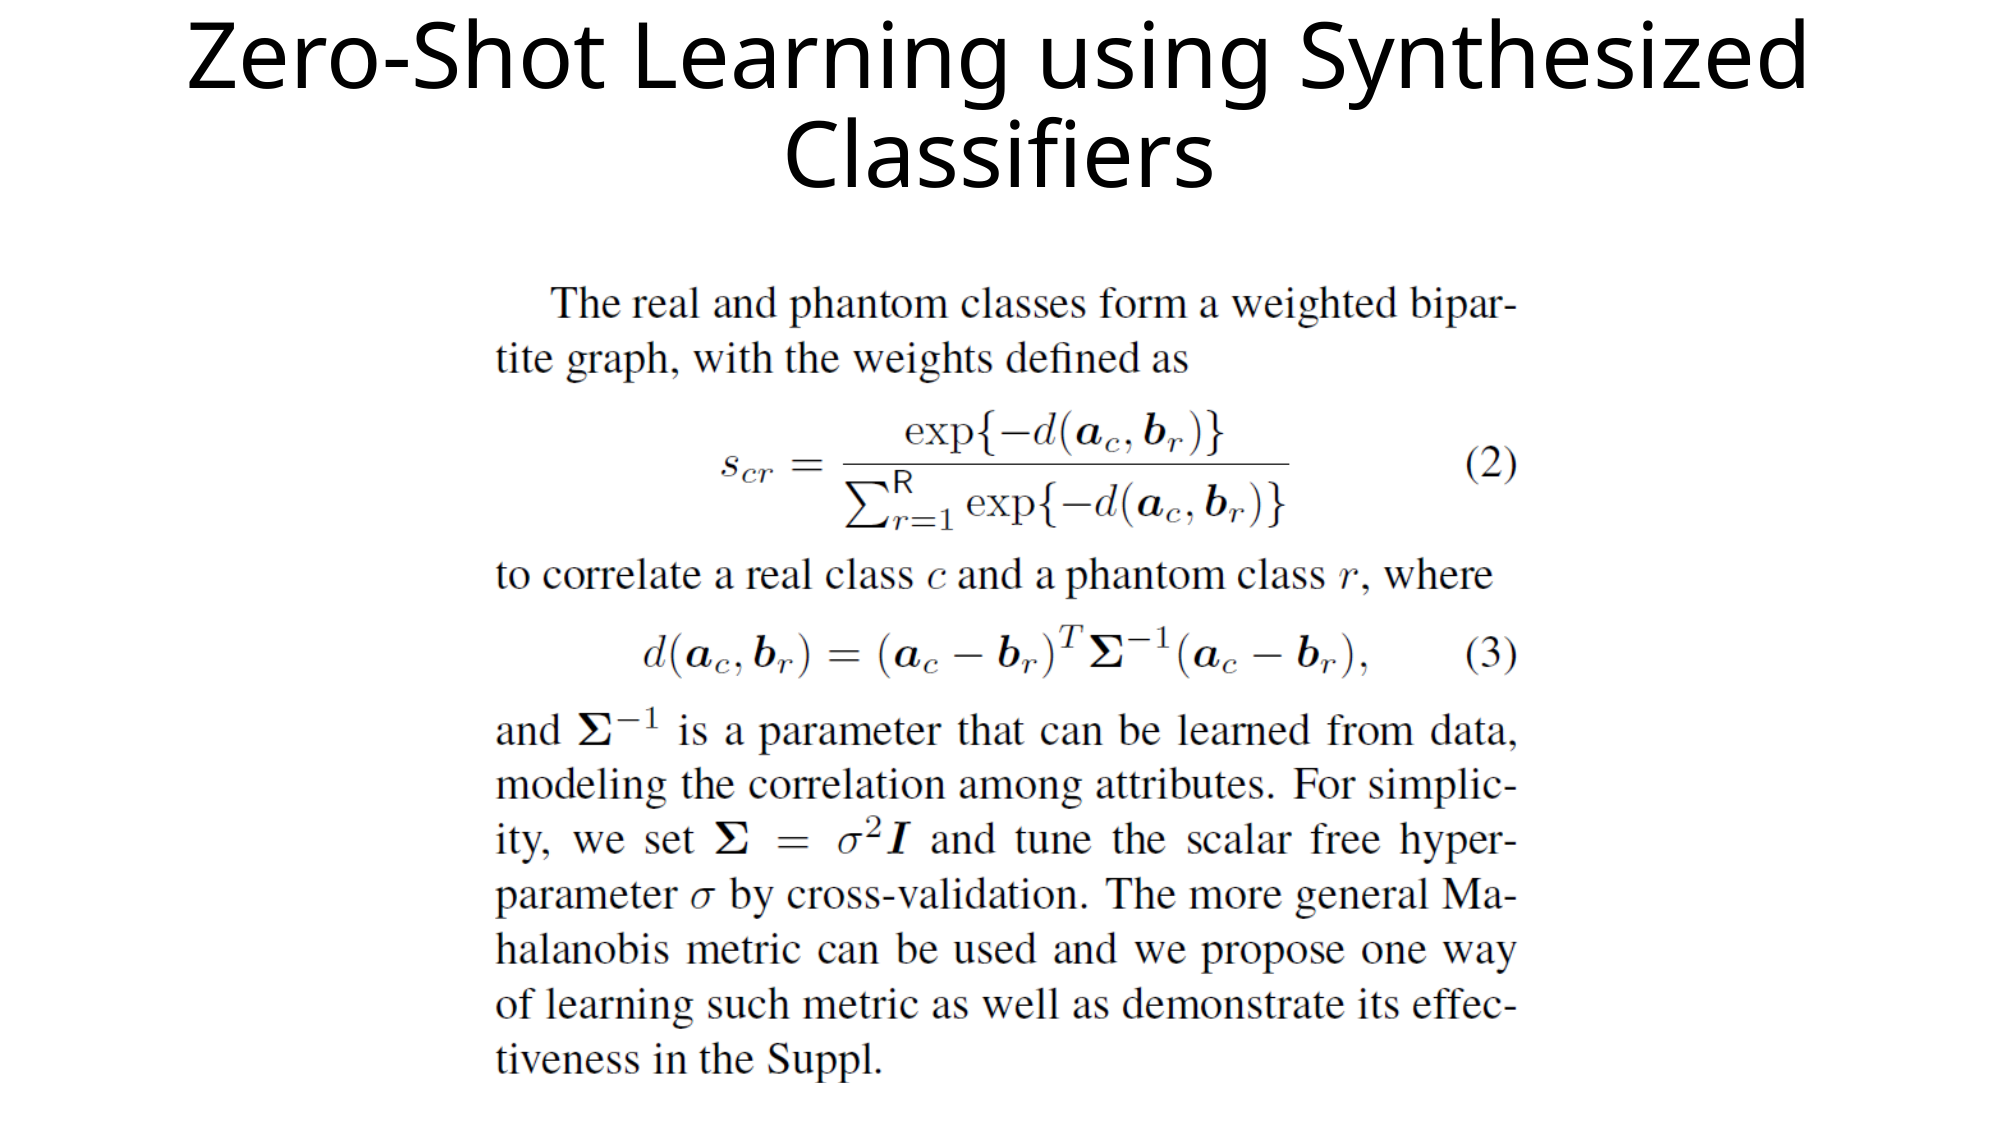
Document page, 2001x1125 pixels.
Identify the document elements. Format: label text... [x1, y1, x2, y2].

title Zero-Shot Learning using Synthesized Classifiers [0, 0, 2000, 218]
picture [494, 277, 1557, 1083]
